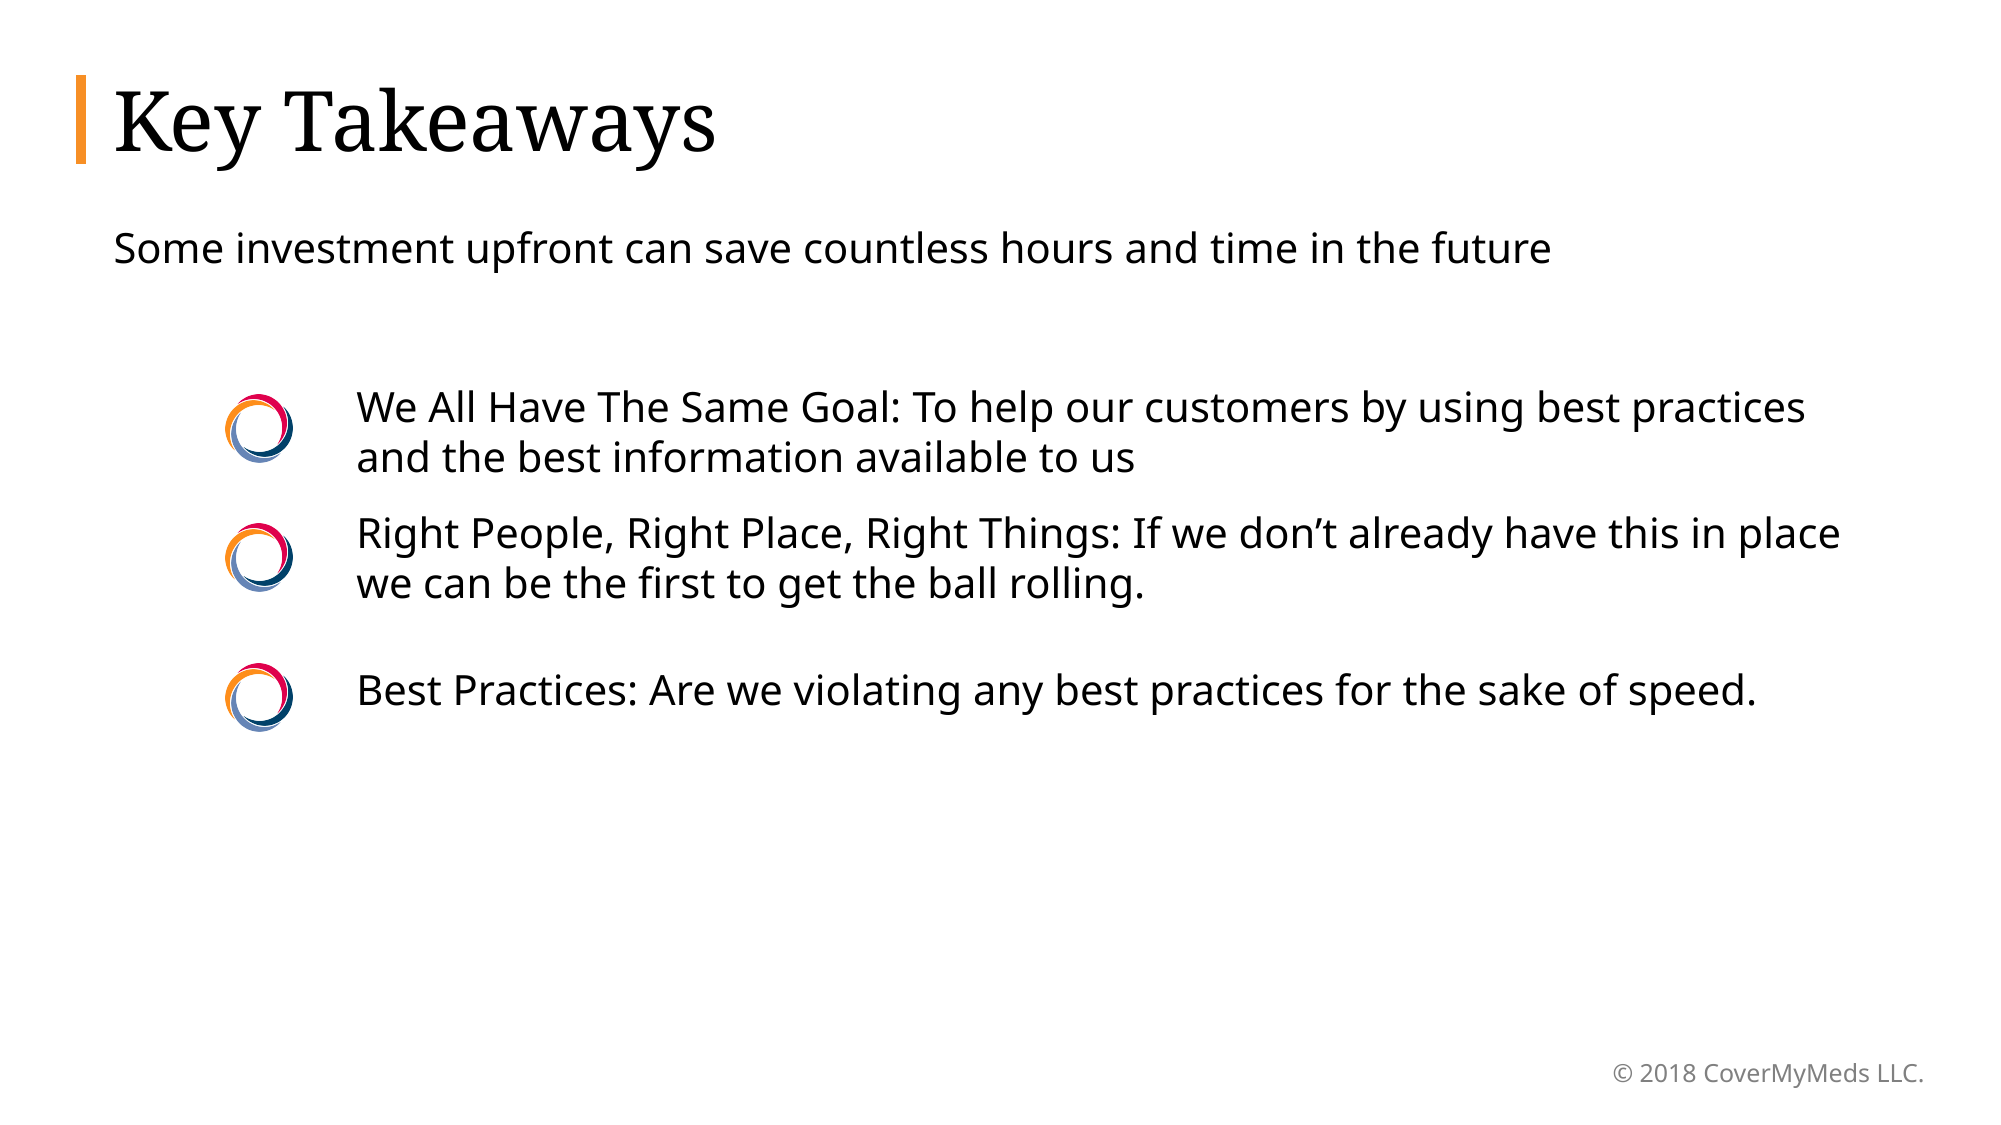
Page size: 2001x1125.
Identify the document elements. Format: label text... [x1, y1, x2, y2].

title Key Takeaways [113, 79, 1925, 171]
picture [225, 663, 294, 732]
text_box Right People, Right Place, Right Things: If we don’t already have this in place we can be the first to get the ball rolling. [356, 507, 1861, 608]
footer © 2018 CoverMyMeds LLC. [1250, 1042, 1925, 1103]
text_box We All Have The Same Goal: To help our customers by using best practices and the best information available to us [356, 380, 1861, 482]
picture [225, 523, 294, 592]
picture [225, 394, 294, 463]
text_box Best Practices: Are we violating any best practices for the sake of speed. [356, 664, 1861, 715]
text_box Some investment upfront can save countless hours and time in the future [113, 221, 1925, 272]
